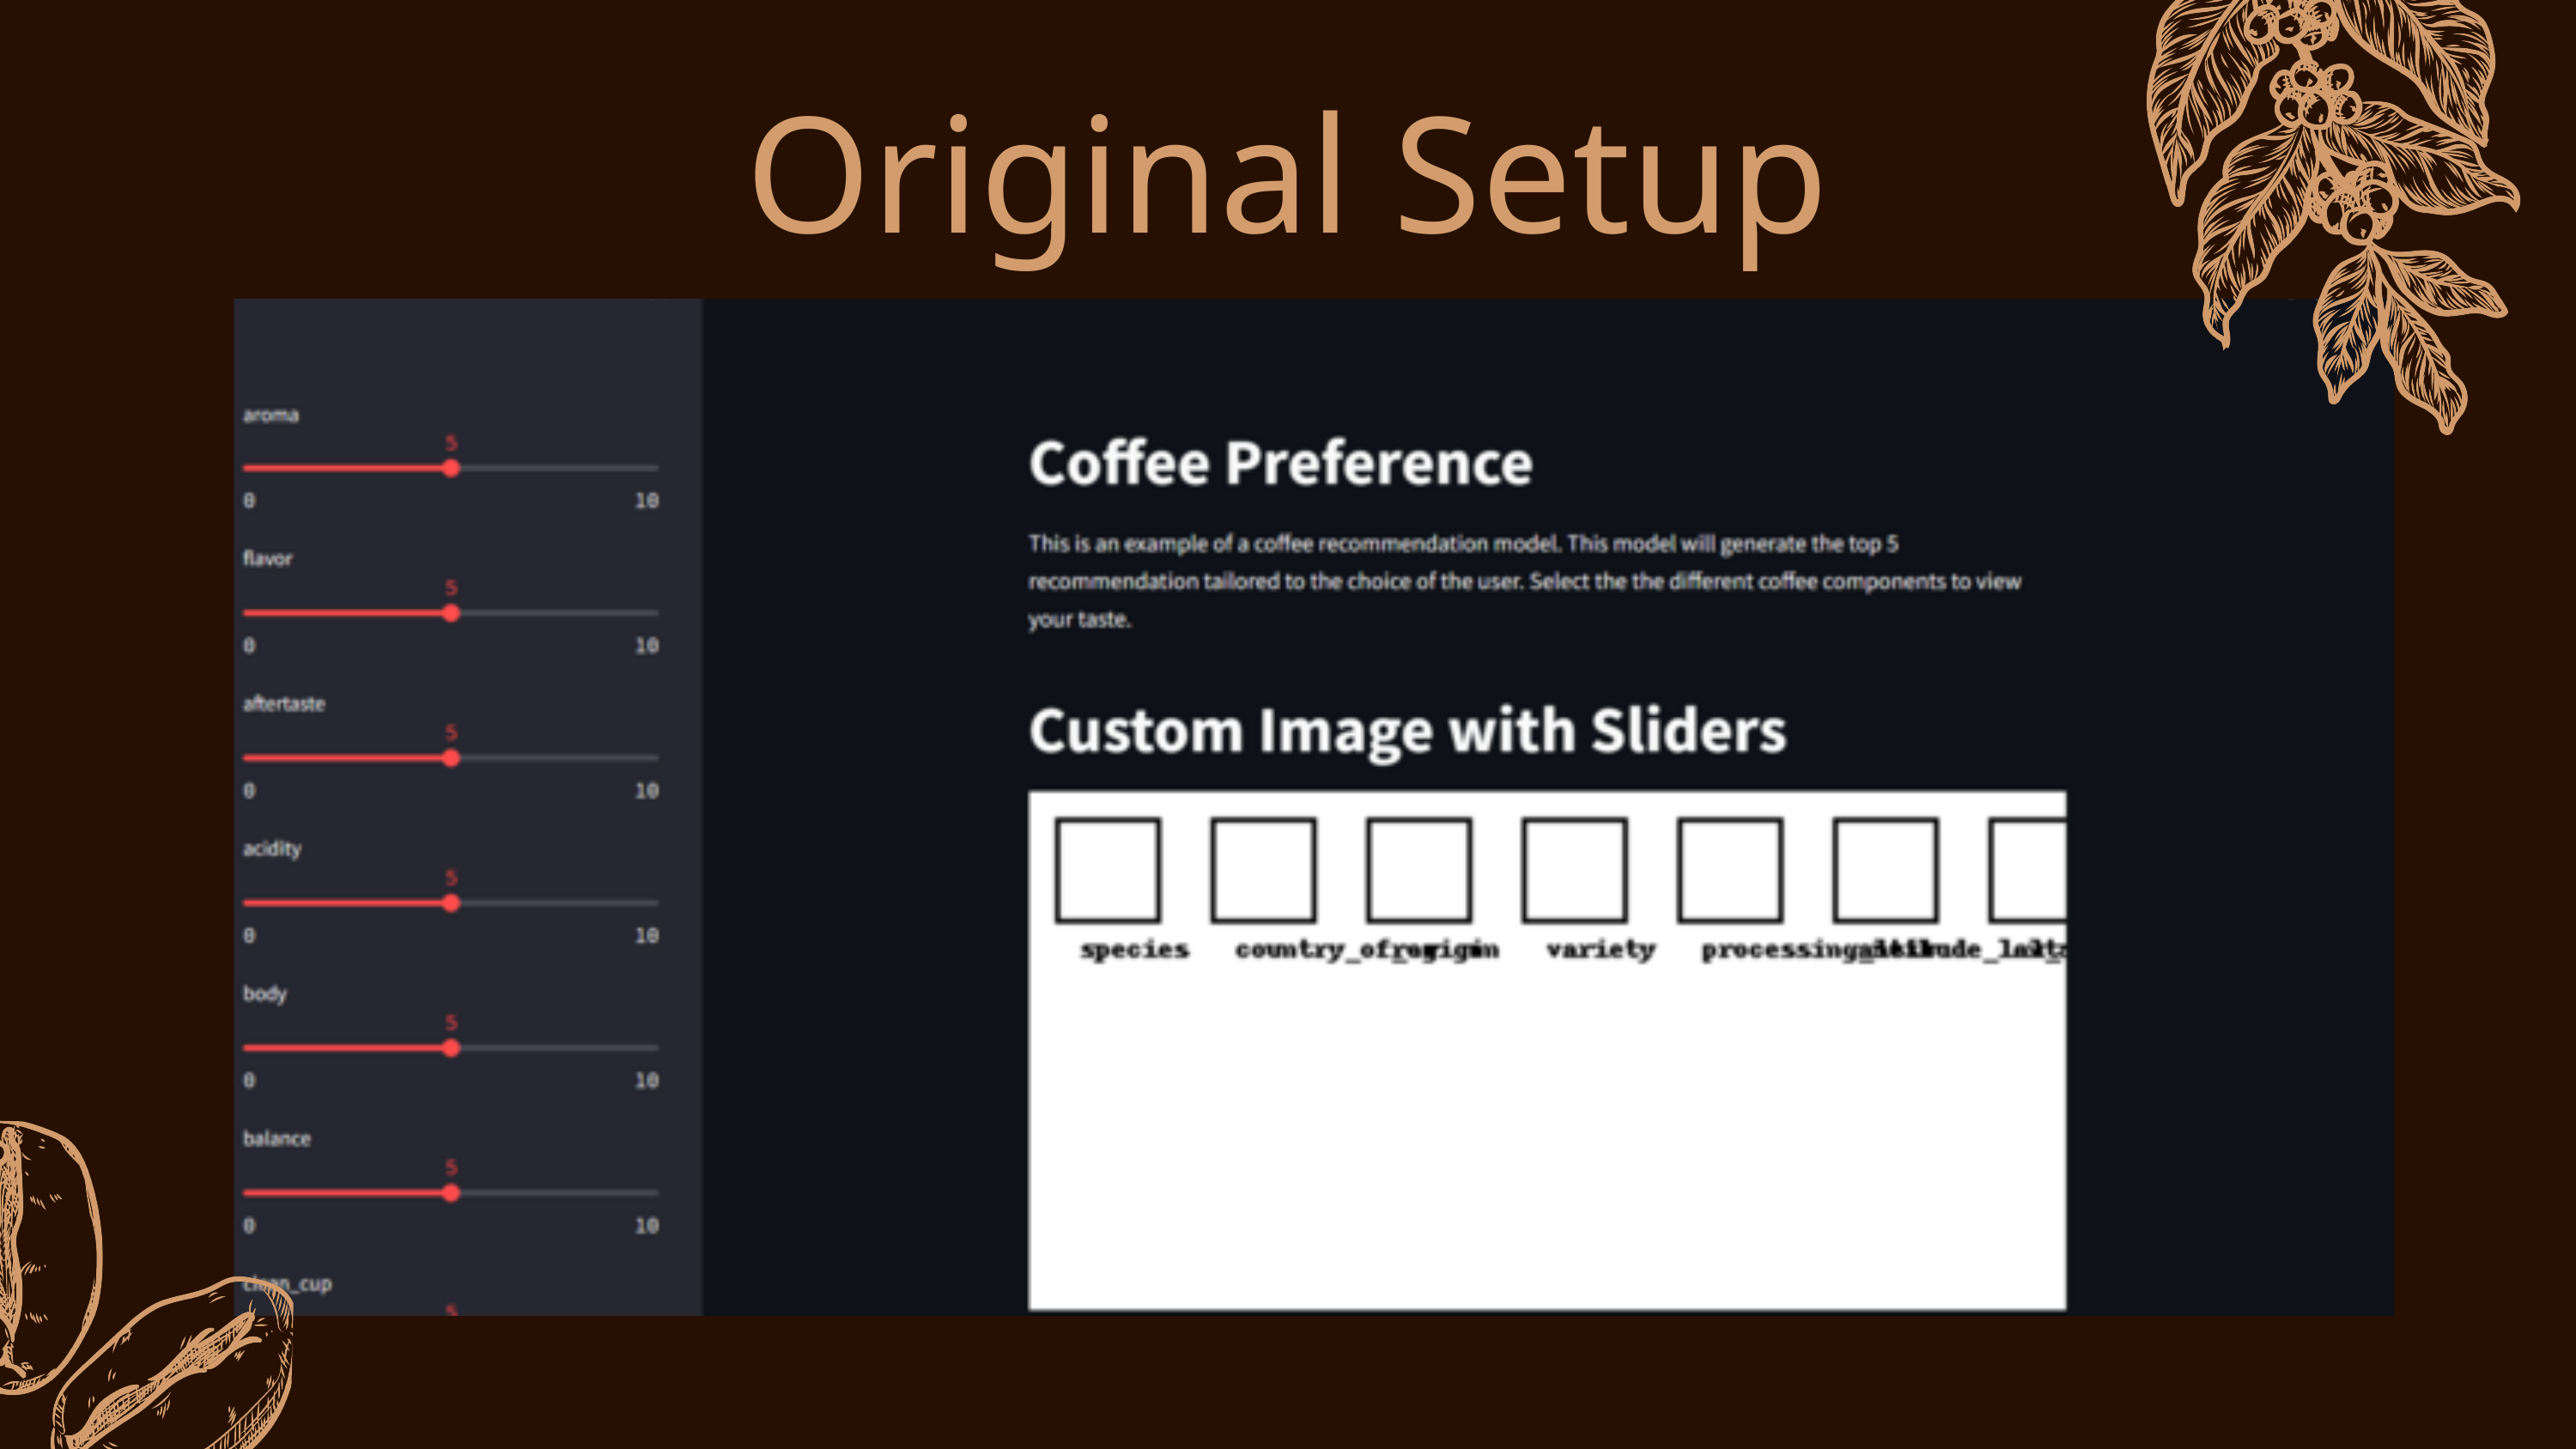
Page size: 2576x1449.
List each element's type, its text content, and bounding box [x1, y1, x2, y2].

text_box [0, 1120, 298, 1449]
text_box Original Setup [384, 71, 2146, 265]
text_box [234, 299, 2395, 1316]
text_box [2146, 0, 2521, 435]
